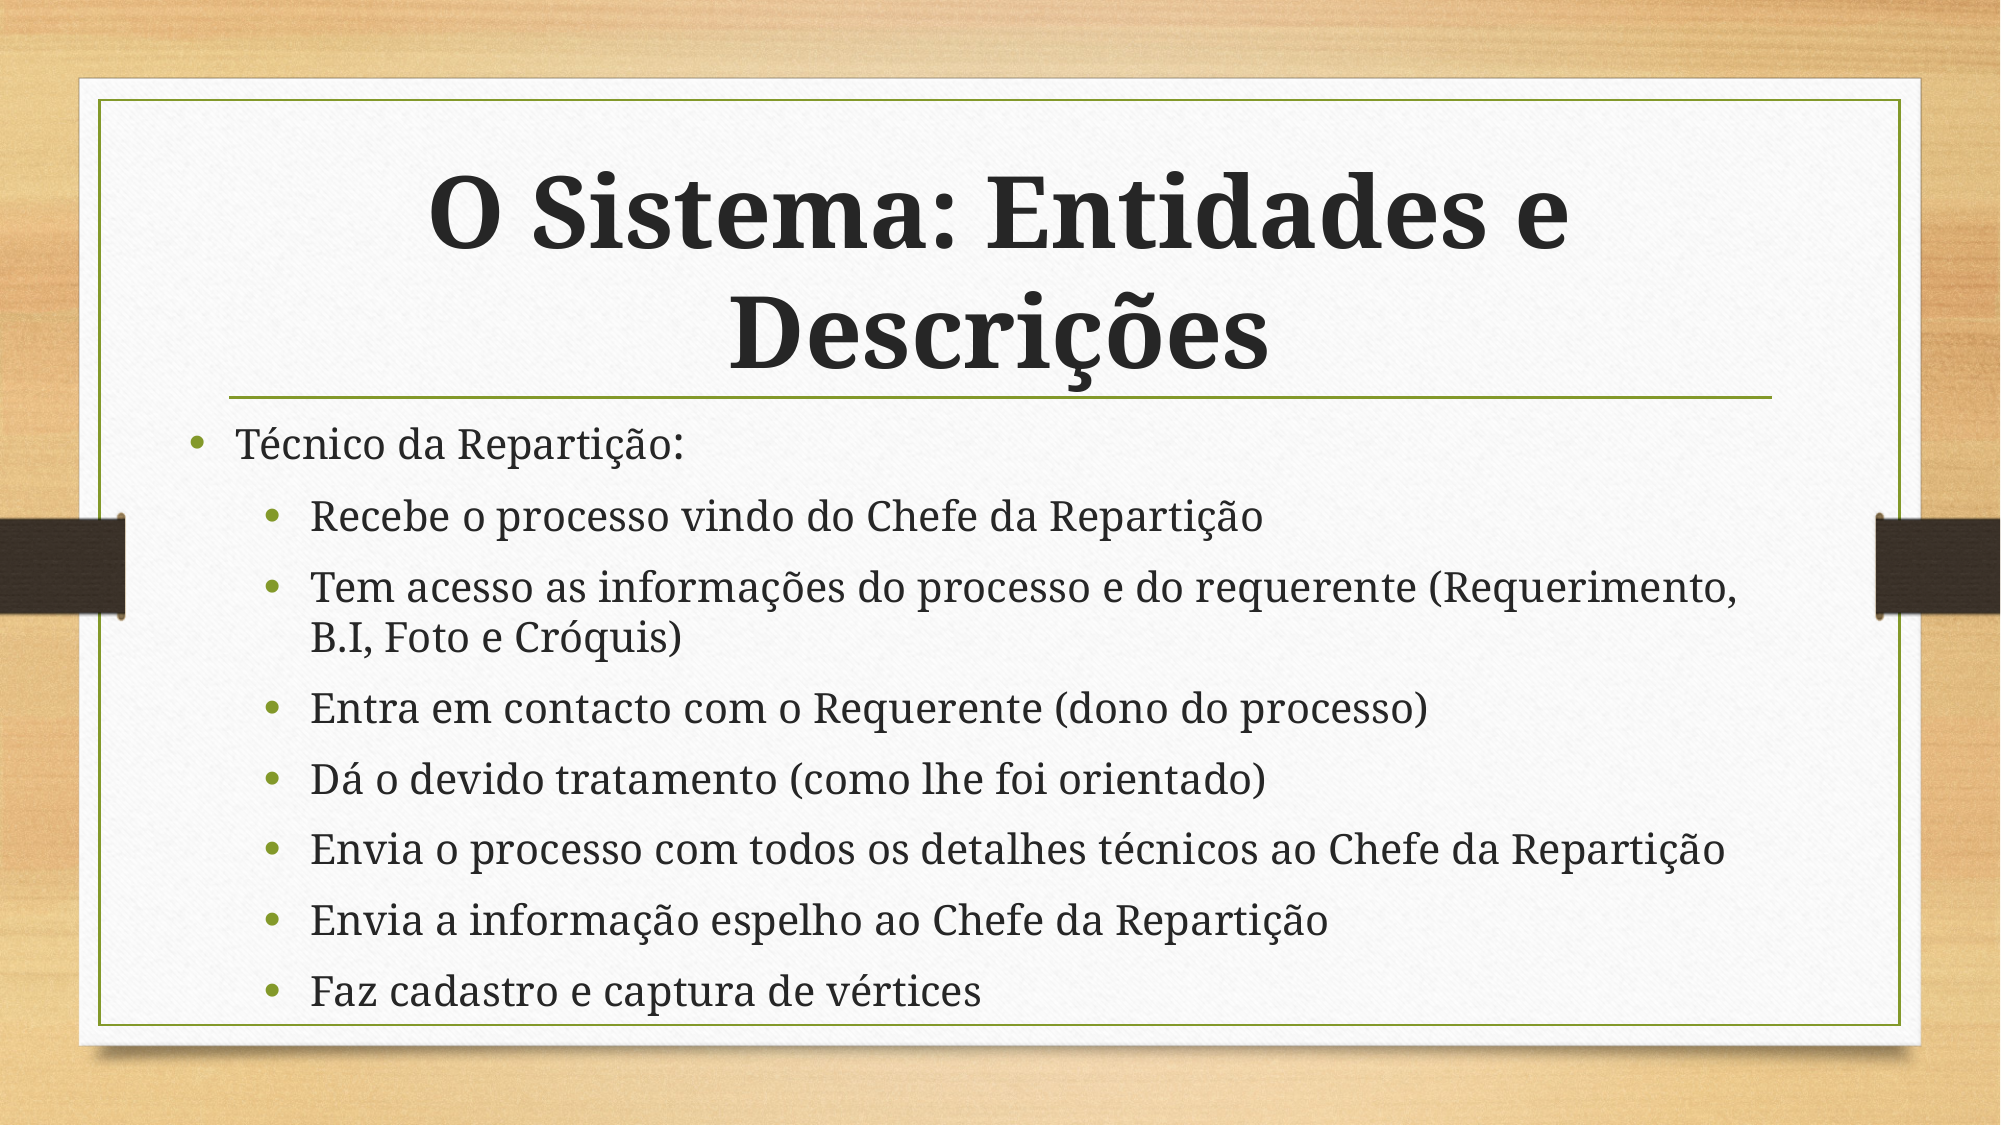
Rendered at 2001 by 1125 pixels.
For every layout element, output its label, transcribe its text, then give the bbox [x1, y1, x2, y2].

title O Sistema: Entidades e Descrições [212, 161, 1788, 375]
picture [0, 0, 2001, 1125]
list Técnico da Repartição: Recebe o processo vindo do Chefe da Repartição Tem acesso as informações do processo e do requerente (Requerimento, B.I, Foto e Cróquis) Entra em contacto com o Requerente (dono do processo) Dá o devido tratamento (como lhe foi orientado) Envia o processo com todos os detalhes técnicos ao Chefe da Repartição Envia a informação espelho ao Chefe da Repartição Faz cadastro e captura de vértices [173, 406, 1827, 1027]
